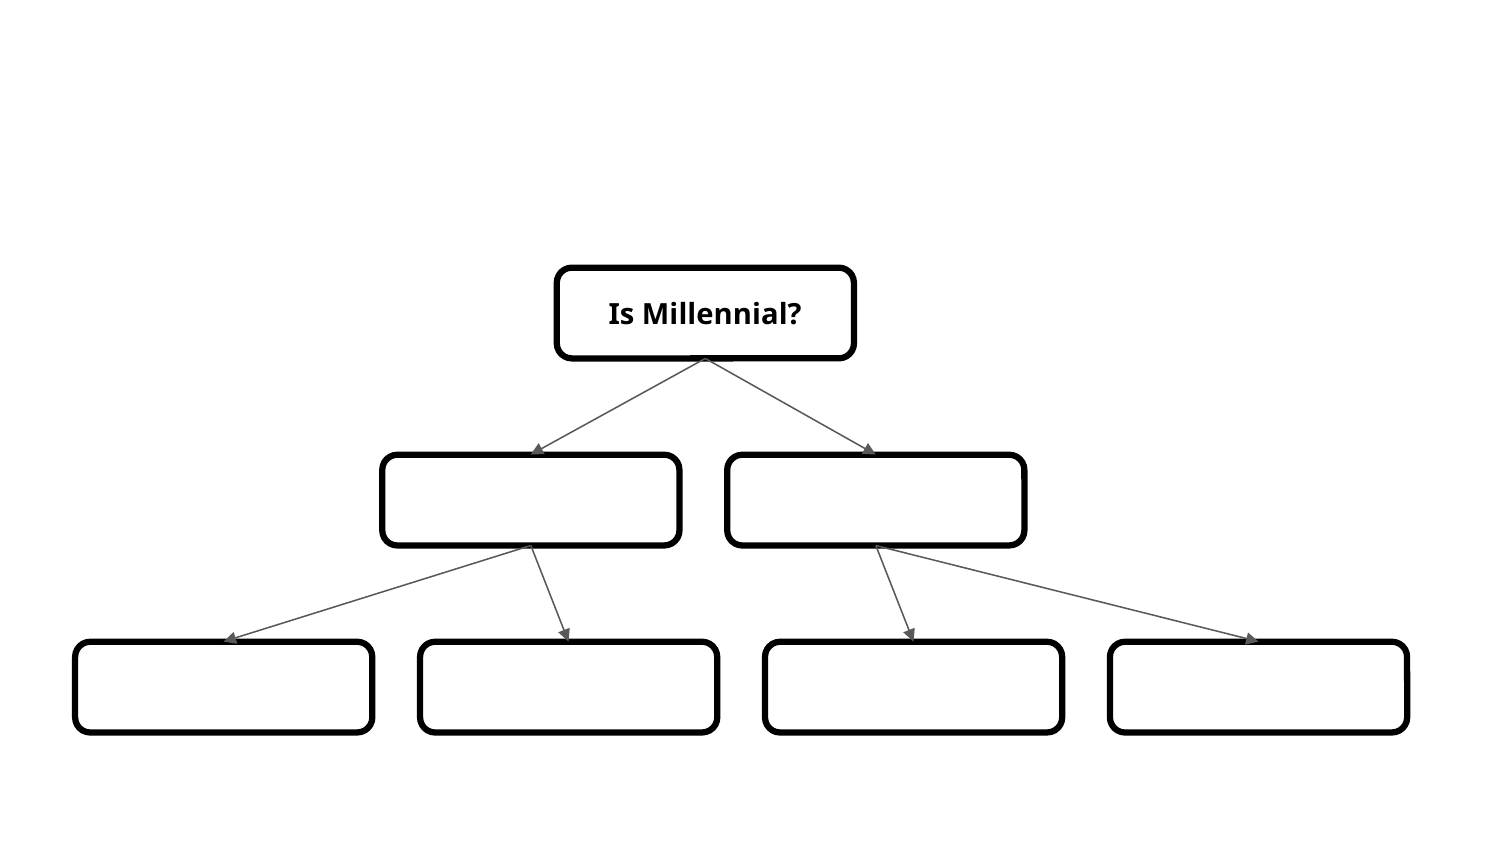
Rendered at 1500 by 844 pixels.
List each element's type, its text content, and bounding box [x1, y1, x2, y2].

text_box [420, 641, 718, 733]
text_box [223, 545, 530, 644]
text_box Is Millennial? [556, 267, 854, 359]
text_box [75, 641, 373, 733]
text_box [875, 546, 915, 642]
text_box [530, 545, 570, 642]
text_box [875, 545, 1259, 645]
text_box [1109, 641, 1408, 733]
text_box [727, 454, 1025, 546]
text_box [765, 641, 1063, 733]
text_box [705, 358, 876, 455]
text_box [530, 358, 705, 455]
text_box [382, 454, 680, 546]
